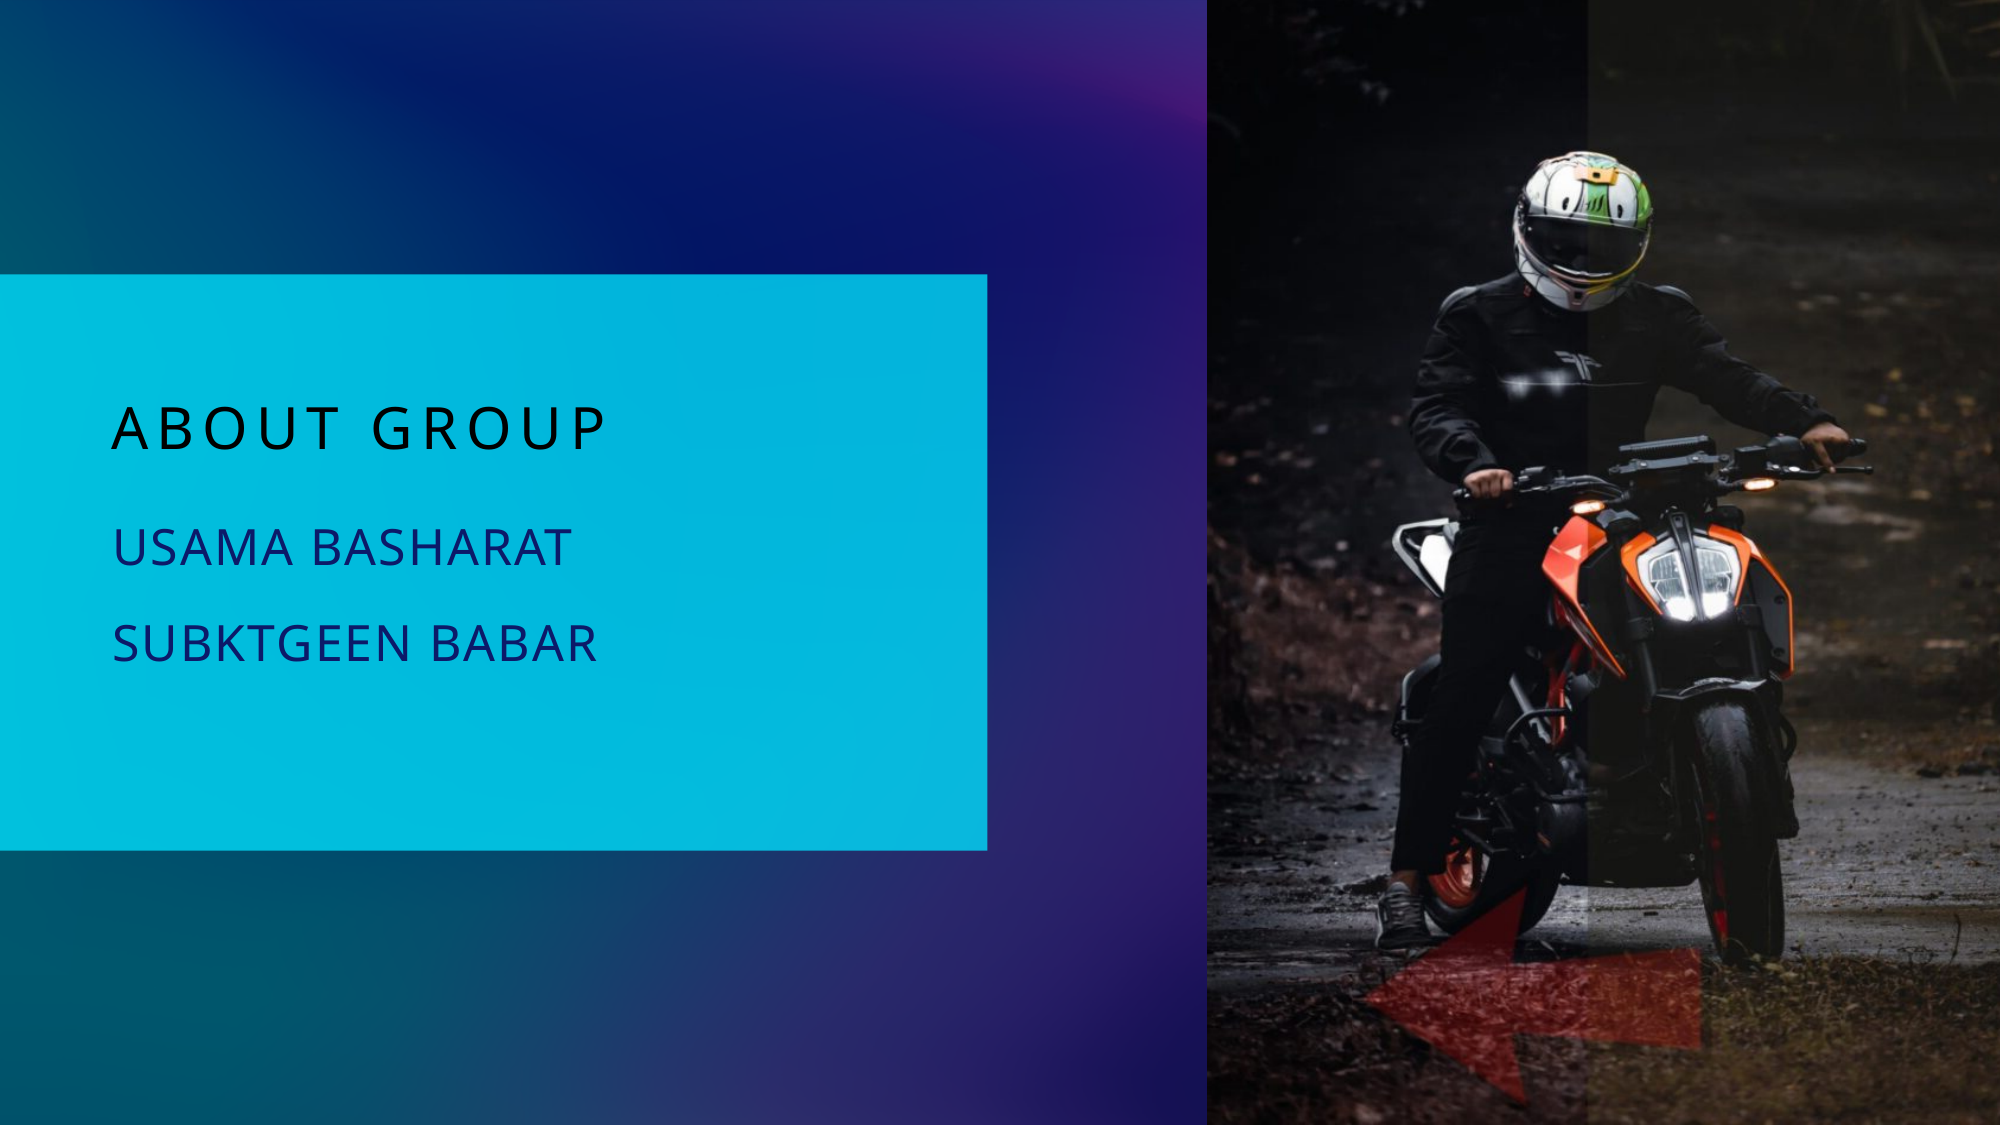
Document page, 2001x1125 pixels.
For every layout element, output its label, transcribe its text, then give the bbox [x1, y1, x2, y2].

title About Group [0, 274, 988, 851]
list USAMA BASHARAT SUBKTGEEN BABAR [97, 493, 894, 778]
picture [0, 0, 2000, 1125]
